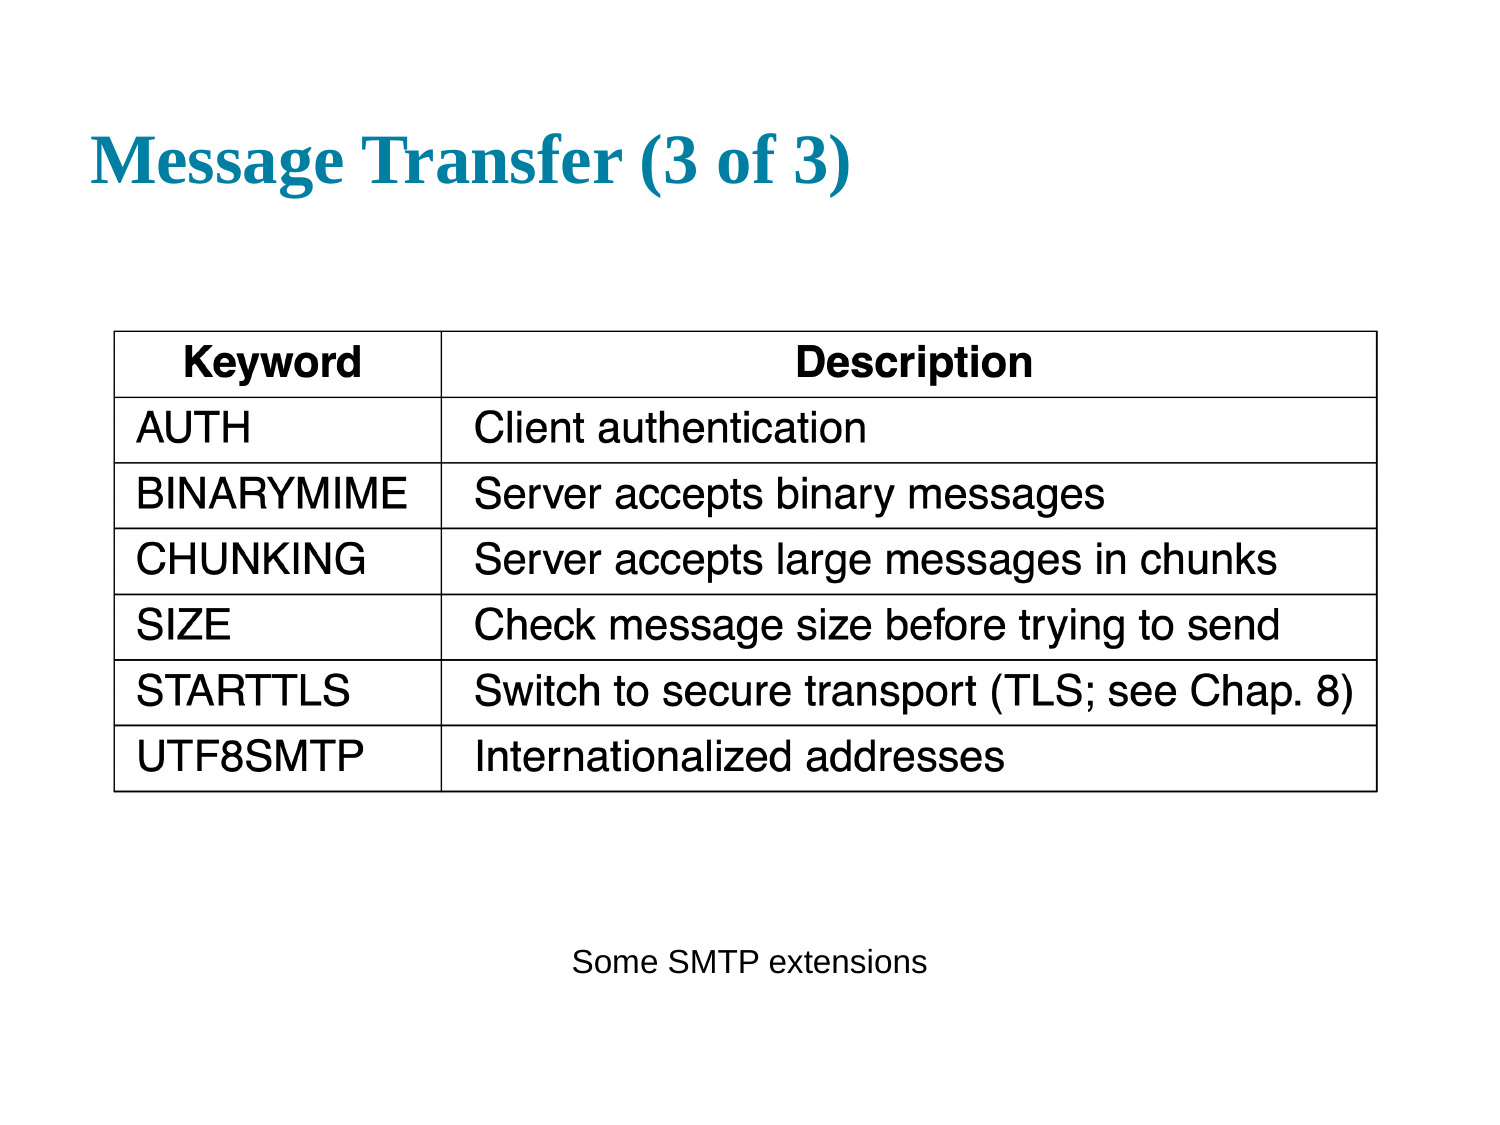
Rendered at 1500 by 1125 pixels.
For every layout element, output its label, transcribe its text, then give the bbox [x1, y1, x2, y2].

list Some SMTP extensions [75, 828, 1425, 996]
picture [100, 317, 1400, 808]
title Message Transfer (3 of 3) [75, 37, 1425, 213]
